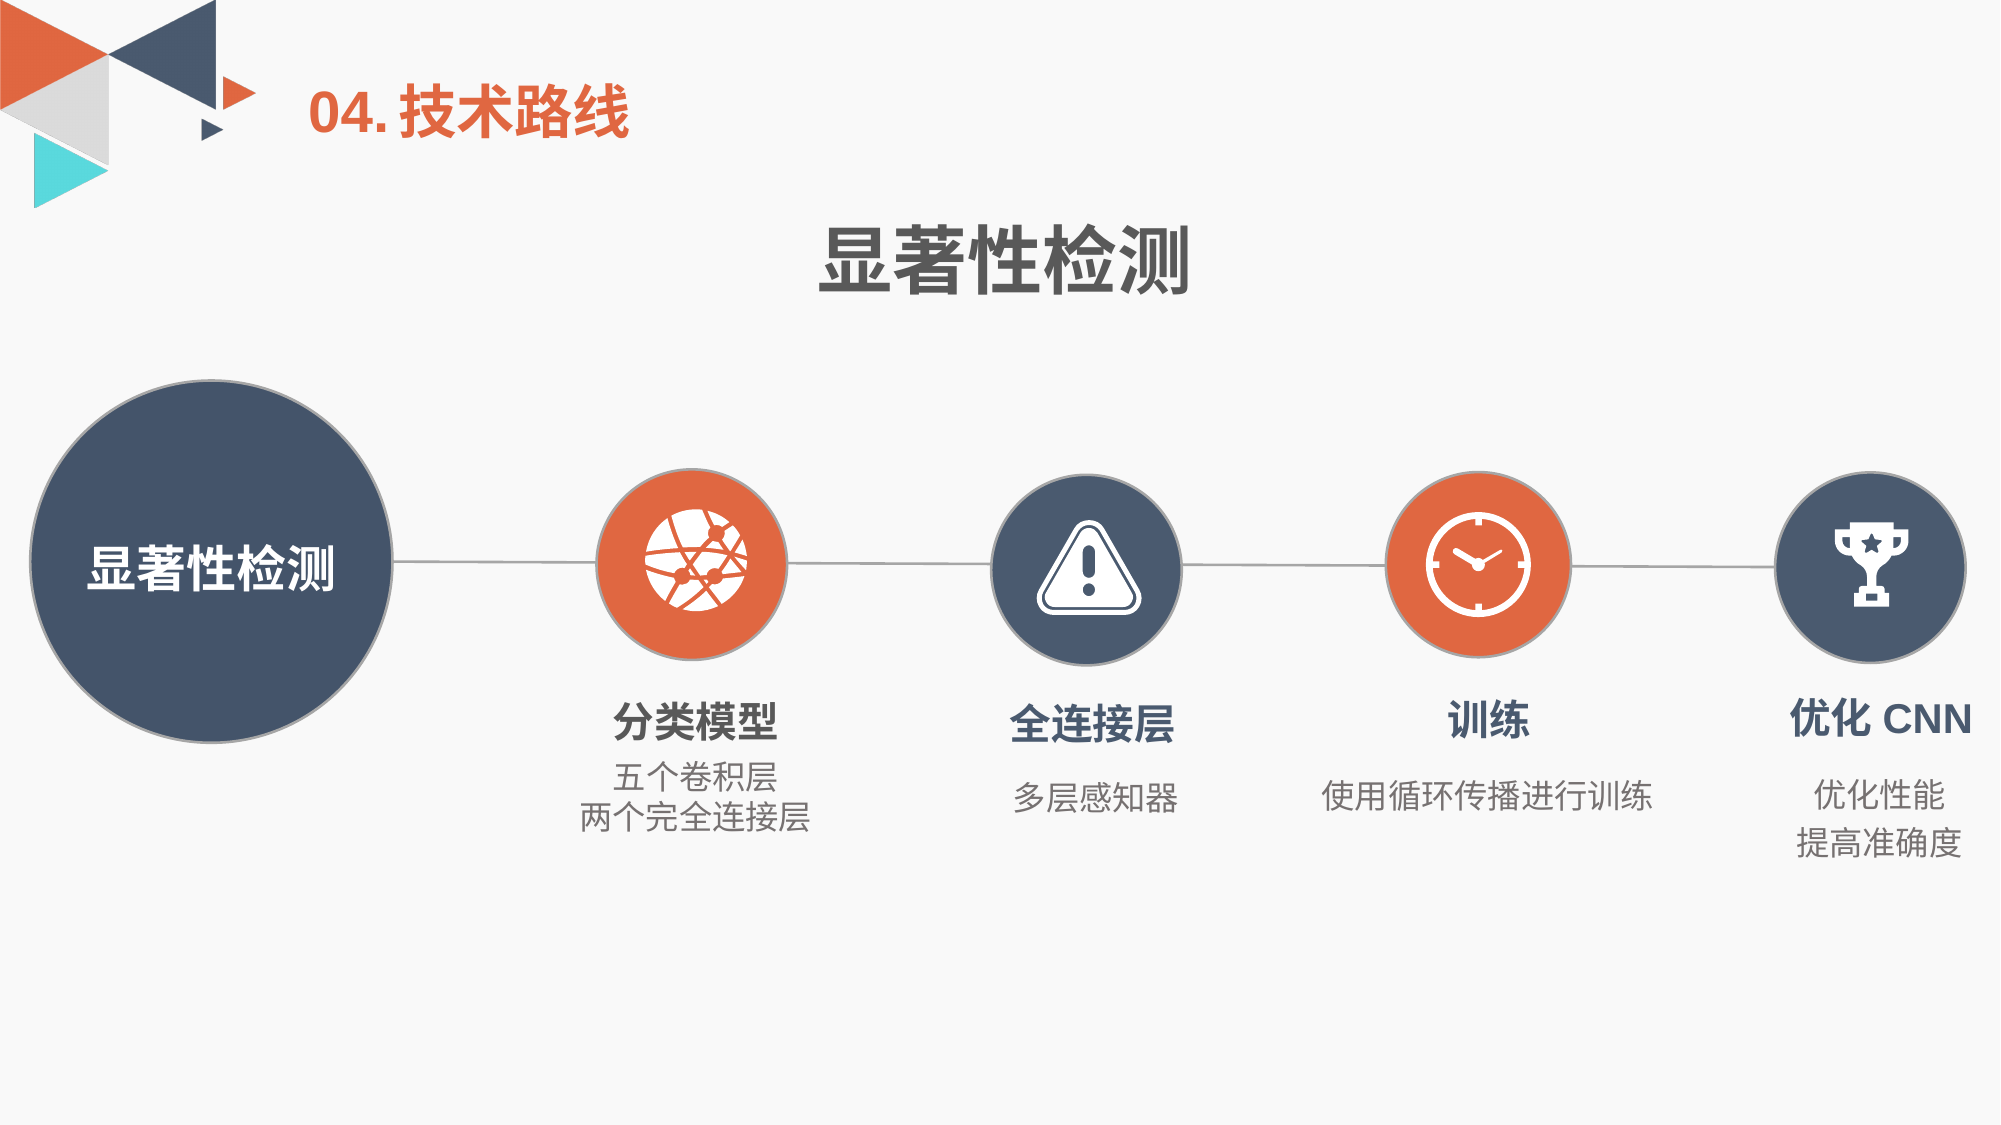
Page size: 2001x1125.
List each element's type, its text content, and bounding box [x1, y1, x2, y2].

text_box [1054, 519, 1124, 561]
text_box [990, 568, 1183, 666]
text_box 五个卷积层 两个完全连接层 [512, 749, 880, 844]
text_box 全连接层 [908, 690, 1277, 755]
text_box [1036, 568, 1143, 616]
text_box 优化CNN [1697, 684, 2000, 750]
picture [1, 0, 256, 232]
text_box 训练 [1305, 685, 1674, 751]
text_box [29, 379, 394, 744]
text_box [292, 66, 648, 154]
text_box [644, 568, 748, 613]
text_box 使用循环传播进行训练 [1304, 759, 1672, 823]
text_box [991, 474, 1182, 561]
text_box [392, 561, 1926, 568]
text_box [1385, 568, 1572, 658]
text_box 显著性检测 [50, 517, 372, 605]
text_box [1853, 568, 1890, 608]
text_box 分类模型 [512, 688, 880, 749]
text_box [1834, 521, 1910, 561]
text_box [1425, 568, 1532, 618]
text_box 优化性能 提高准确度 [1695, 758, 2000, 869]
text_box 多层感知器 [976, 761, 1216, 825]
text_box [644, 508, 749, 561]
text_box [596, 568, 788, 661]
text_box [1774, 471, 1967, 664]
text_box 显著性检测 [581, 188, 1430, 311]
text_box [596, 468, 788, 561]
text_box [1425, 511, 1532, 561]
text_box [1385, 471, 1572, 561]
